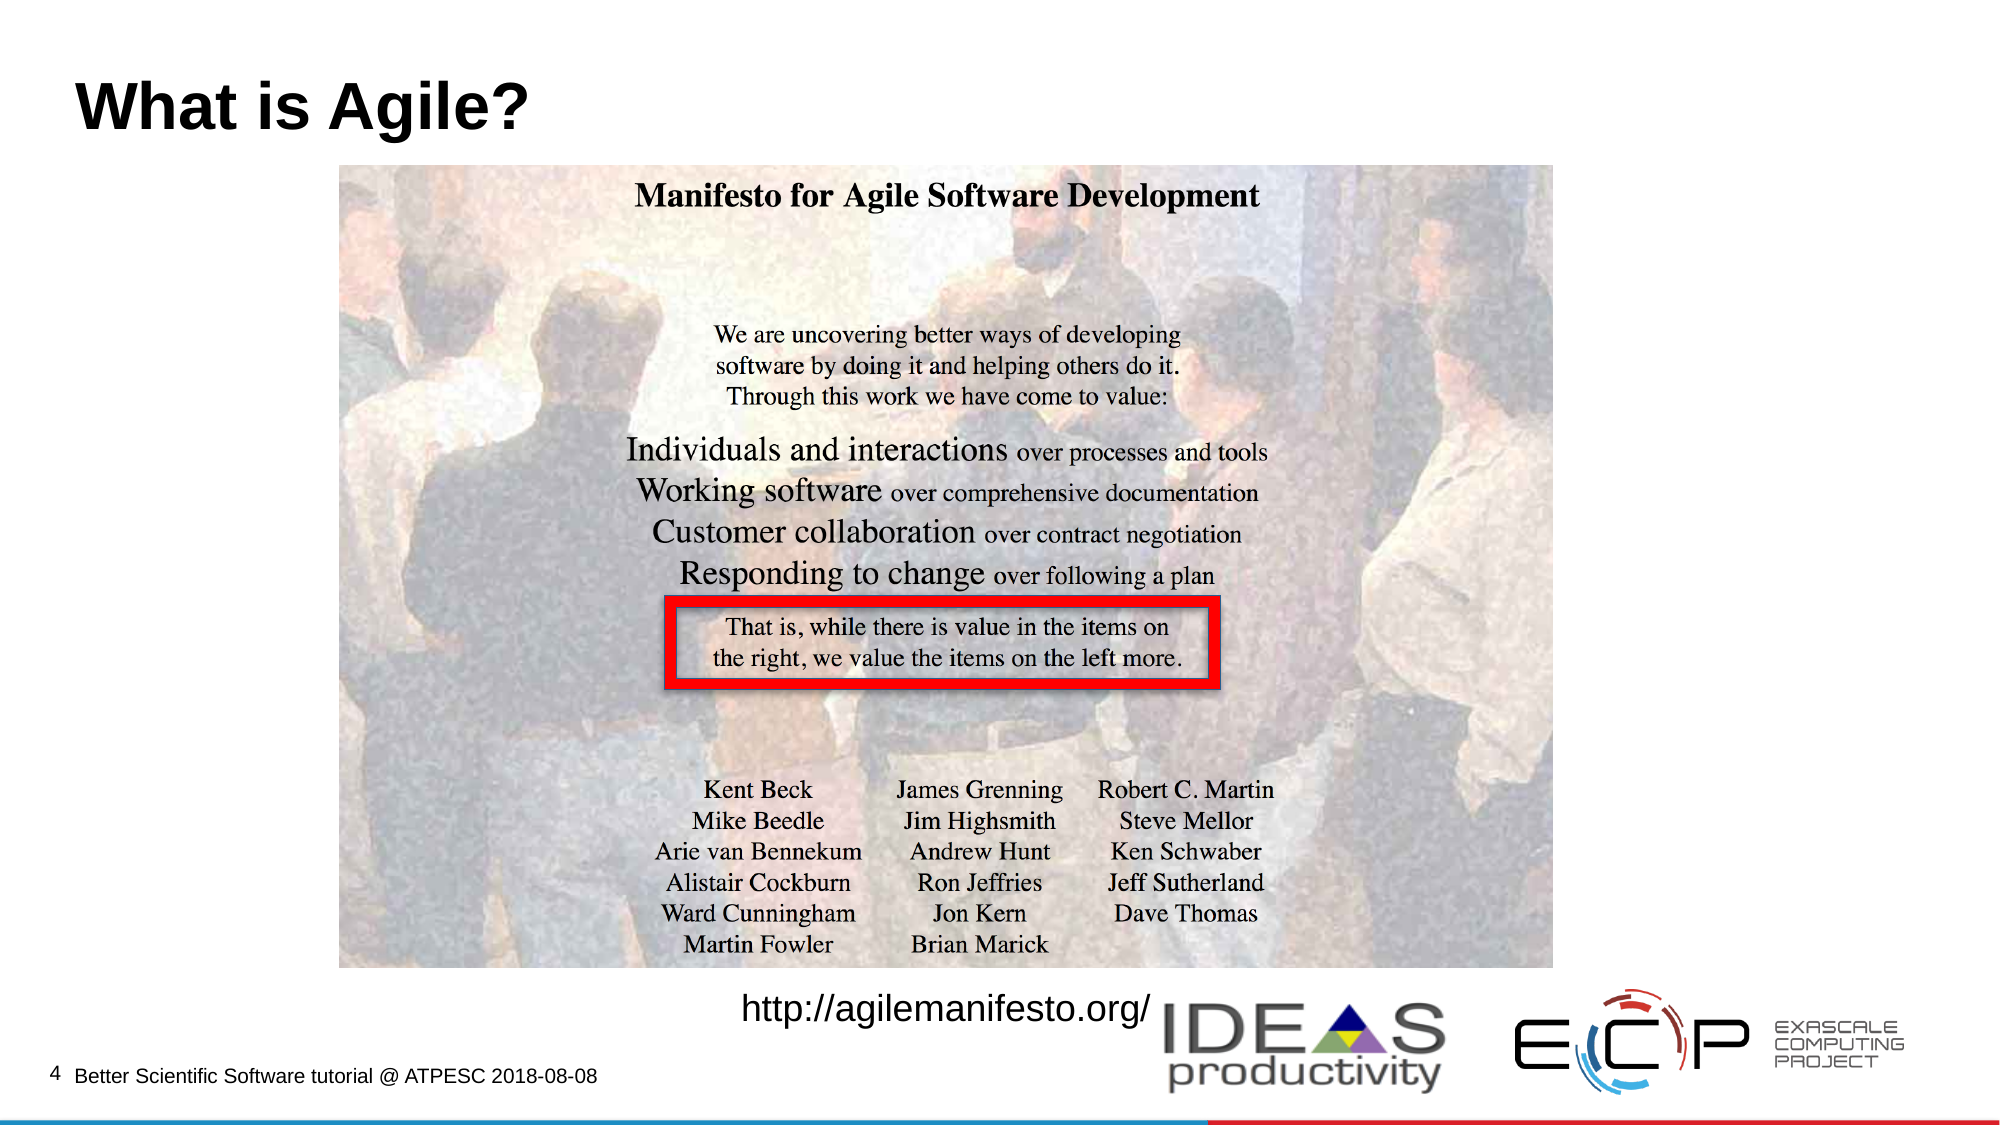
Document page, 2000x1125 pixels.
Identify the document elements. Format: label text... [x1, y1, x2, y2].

title What is Agile? [59, 67, 1926, 152]
picture [1515, 989, 1904, 1095]
picture [1152, 995, 1456, 1101]
text_box http://agilemanifesto.org/ [717, 981, 1175, 1037]
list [338, 164, 1554, 968]
